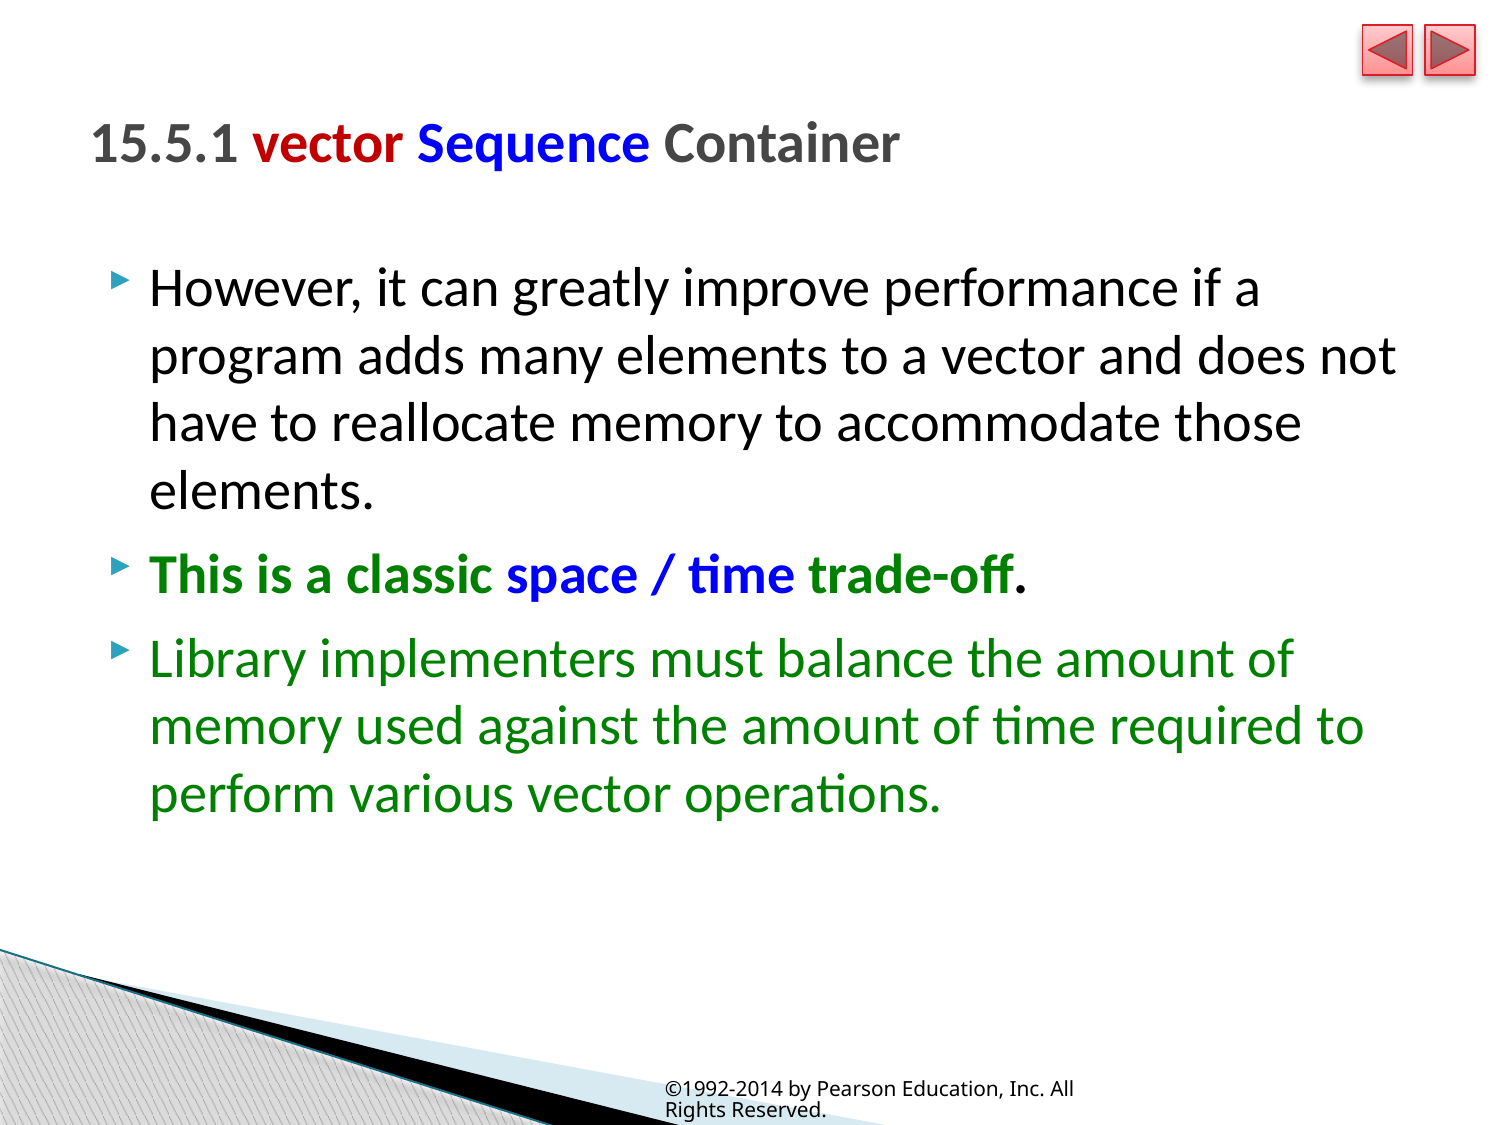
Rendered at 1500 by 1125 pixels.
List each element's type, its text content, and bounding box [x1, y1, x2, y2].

list However, it can greatly improve performance if a program adds many elements to a vector and does not have to reallocate memory to accommodate those elements. This is a classic space / time trade-off. Library implementers must balance the amount of memory used against the amount of time required to perform various vector operations. [75, 242, 1425, 986]
footer ©1992-2014 by Pearson Education, Inc. All Rights Reserved. [650, 1051, 1105, 1112]
title 15.5.1 vector Sequence Container [75, 45, 1425, 233]
